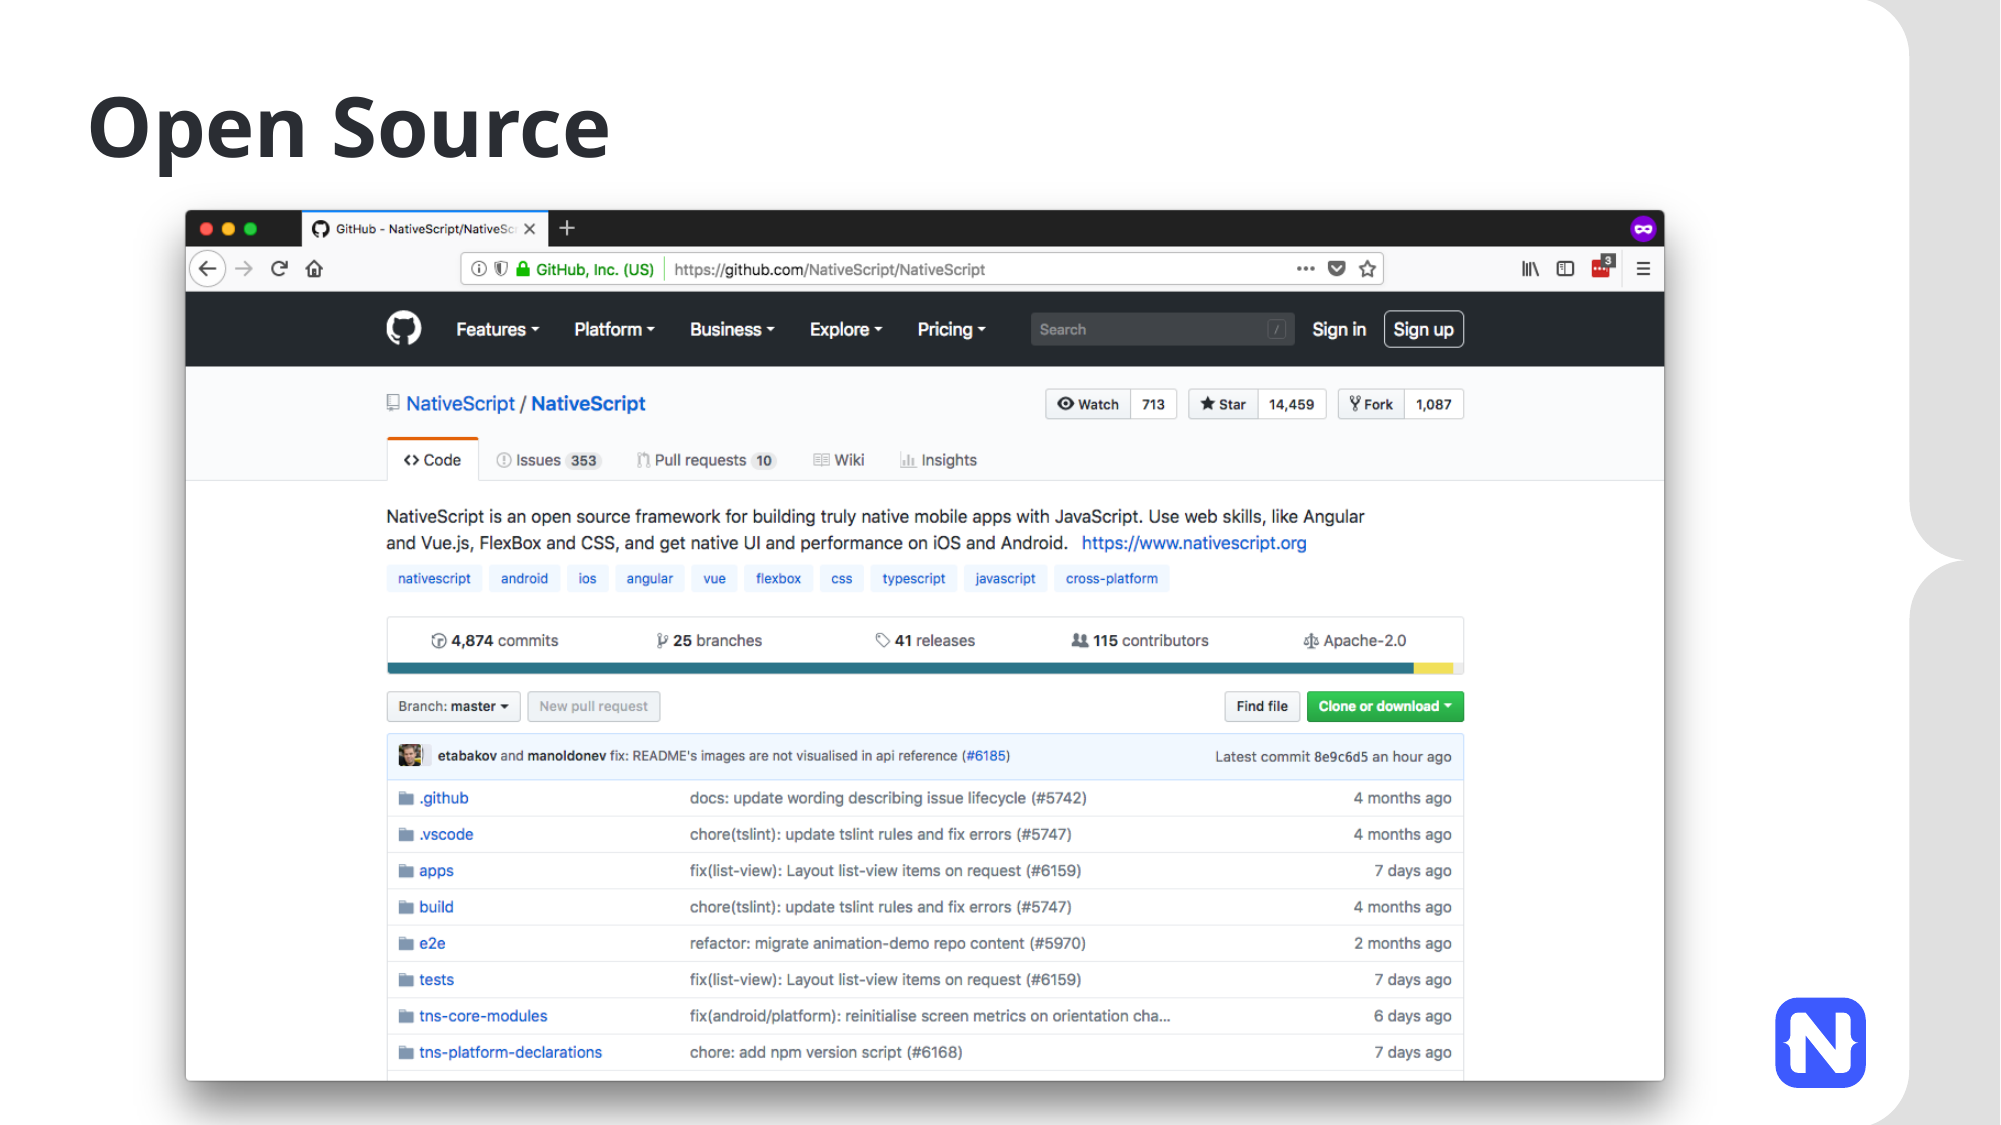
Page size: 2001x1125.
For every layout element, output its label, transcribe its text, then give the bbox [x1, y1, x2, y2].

title Open Source [71, 85, 1932, 176]
picture [123, 175, 1726, 1125]
